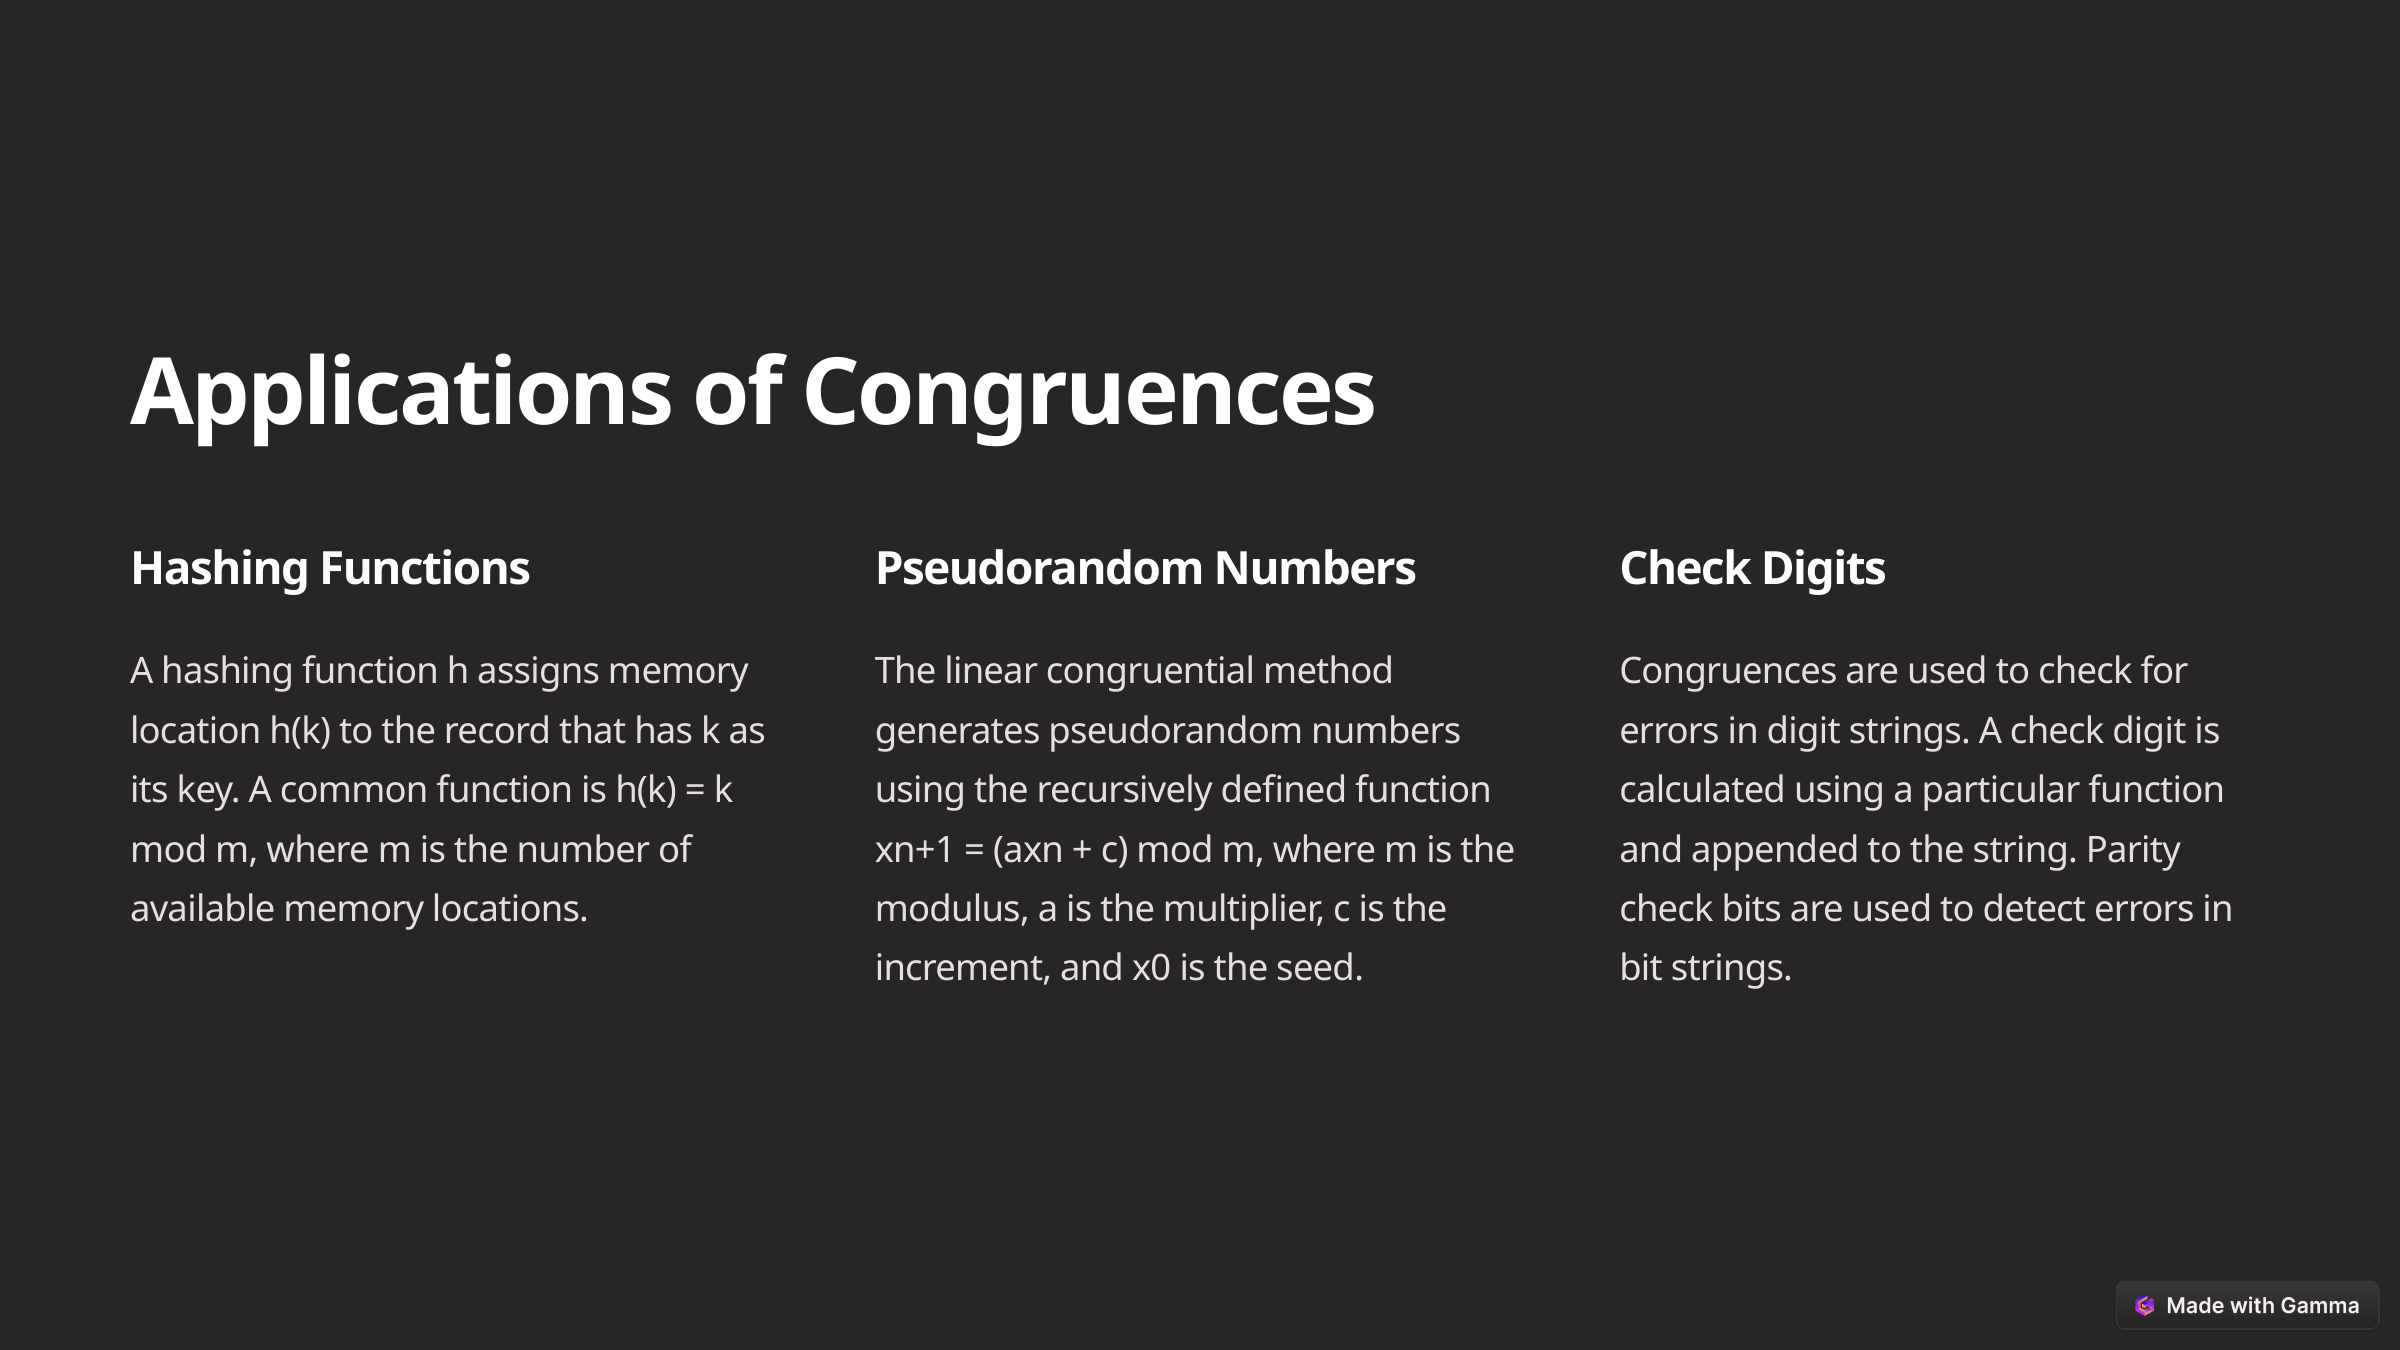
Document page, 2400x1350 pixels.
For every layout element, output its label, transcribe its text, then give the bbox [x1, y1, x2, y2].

text_box Applications of Congruences [130, 327, 1380, 444]
text_box Hashing Functions [130, 536, 596, 595]
text_box Congruences are used to check for errors in digit strings. A check digit is calculated using a particular function and appended to the string. Parity check bits are used to detect errors in bit strings. [1619, 631, 2272, 989]
text_box Pseudorandom Numbers [874, 536, 1412, 595]
text_box The linear congruential method generates pseudorandom numbers using the recursively defined function xn+1 = (axn + c) mod m, where m is the modulus, a is the multiplier, c is the increment, and x0 is the seed. [874, 631, 1528, 989]
text_box Check Digits [1619, 536, 2085, 595]
text_box A hashing function h assigns memory location h(k) to the record that has k as its key. A common function is h(k) = k mod m, where m is the number of available memory locations. [130, 631, 783, 930]
picture [2106, 1271, 2389, 1339]
